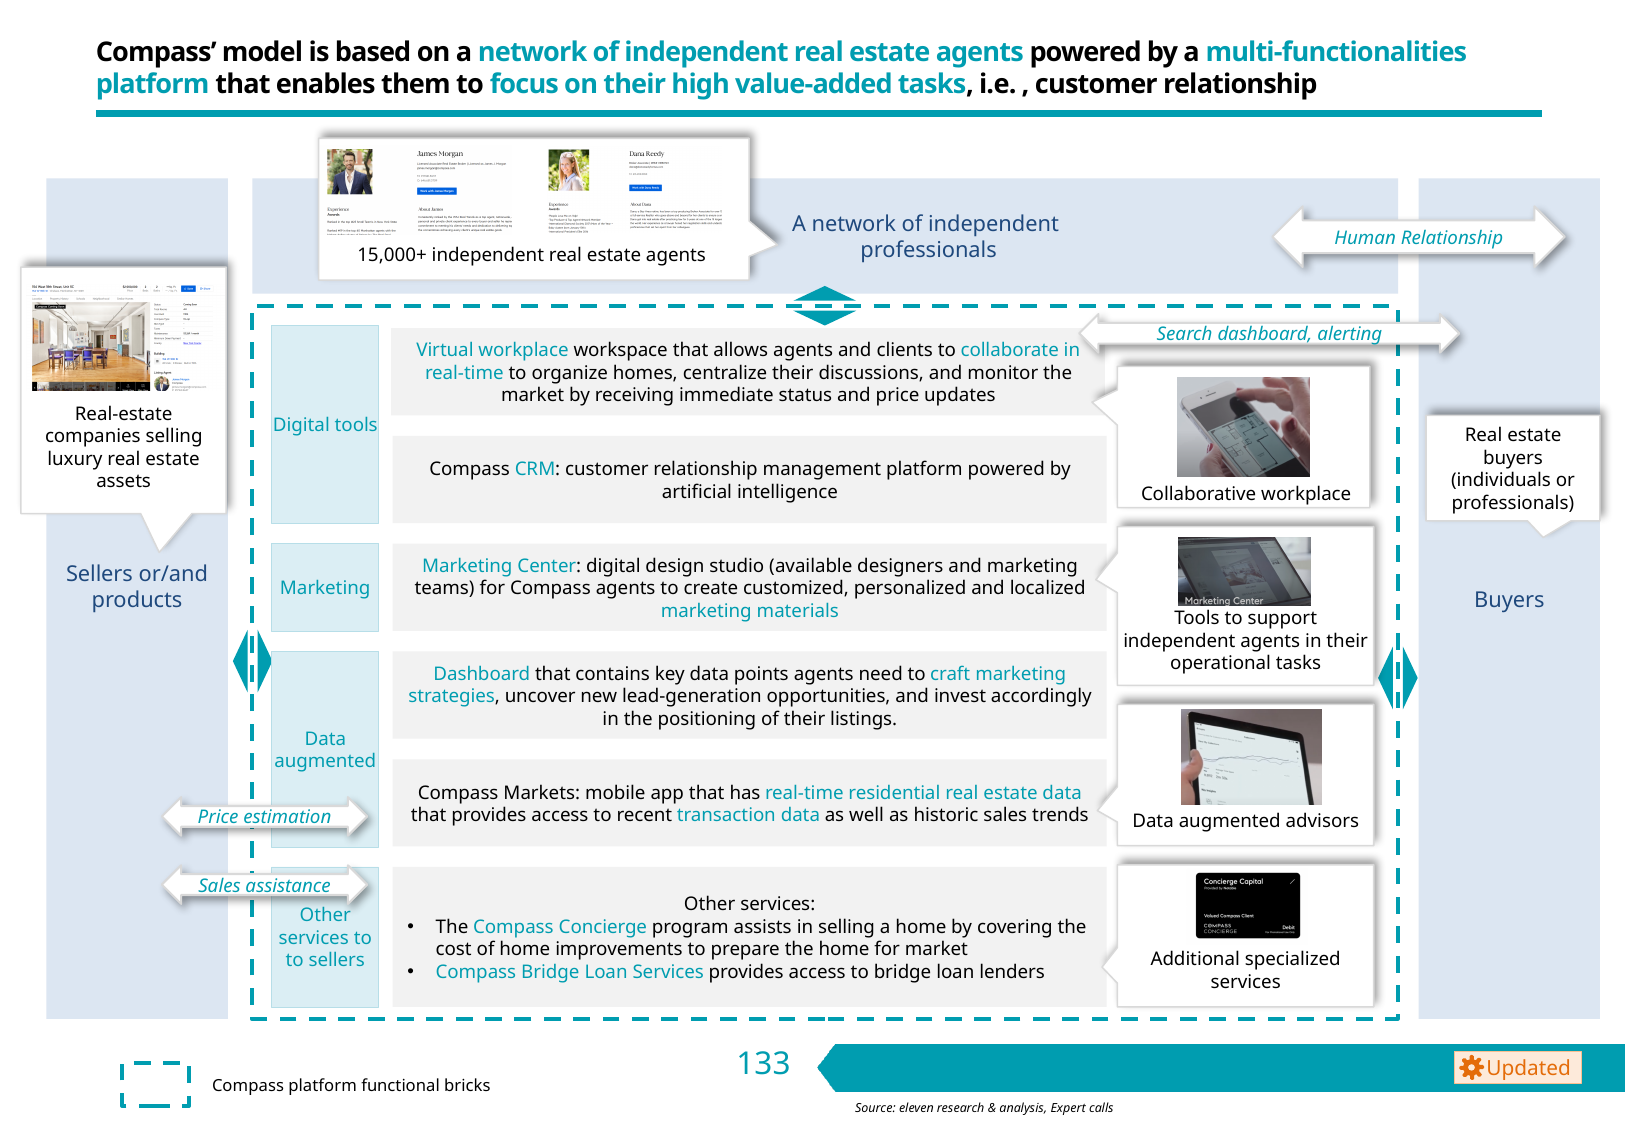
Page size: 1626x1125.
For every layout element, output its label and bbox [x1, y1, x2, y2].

picture [1185, 867, 1308, 946]
text_box [195, 1059, 519, 1110]
picture [810, 1044, 1625, 1115]
picture [546, 146, 722, 233]
text_box [120, 1061, 191, 1108]
picture [25, 284, 225, 391]
title [95, 19, 1582, 114]
picture [320, 144, 512, 235]
picture [1178, 537, 1311, 607]
picture [1180, 708, 1322, 805]
text_box [20, 138, 1602, 1021]
text_box [1454, 1051, 1582, 1084]
